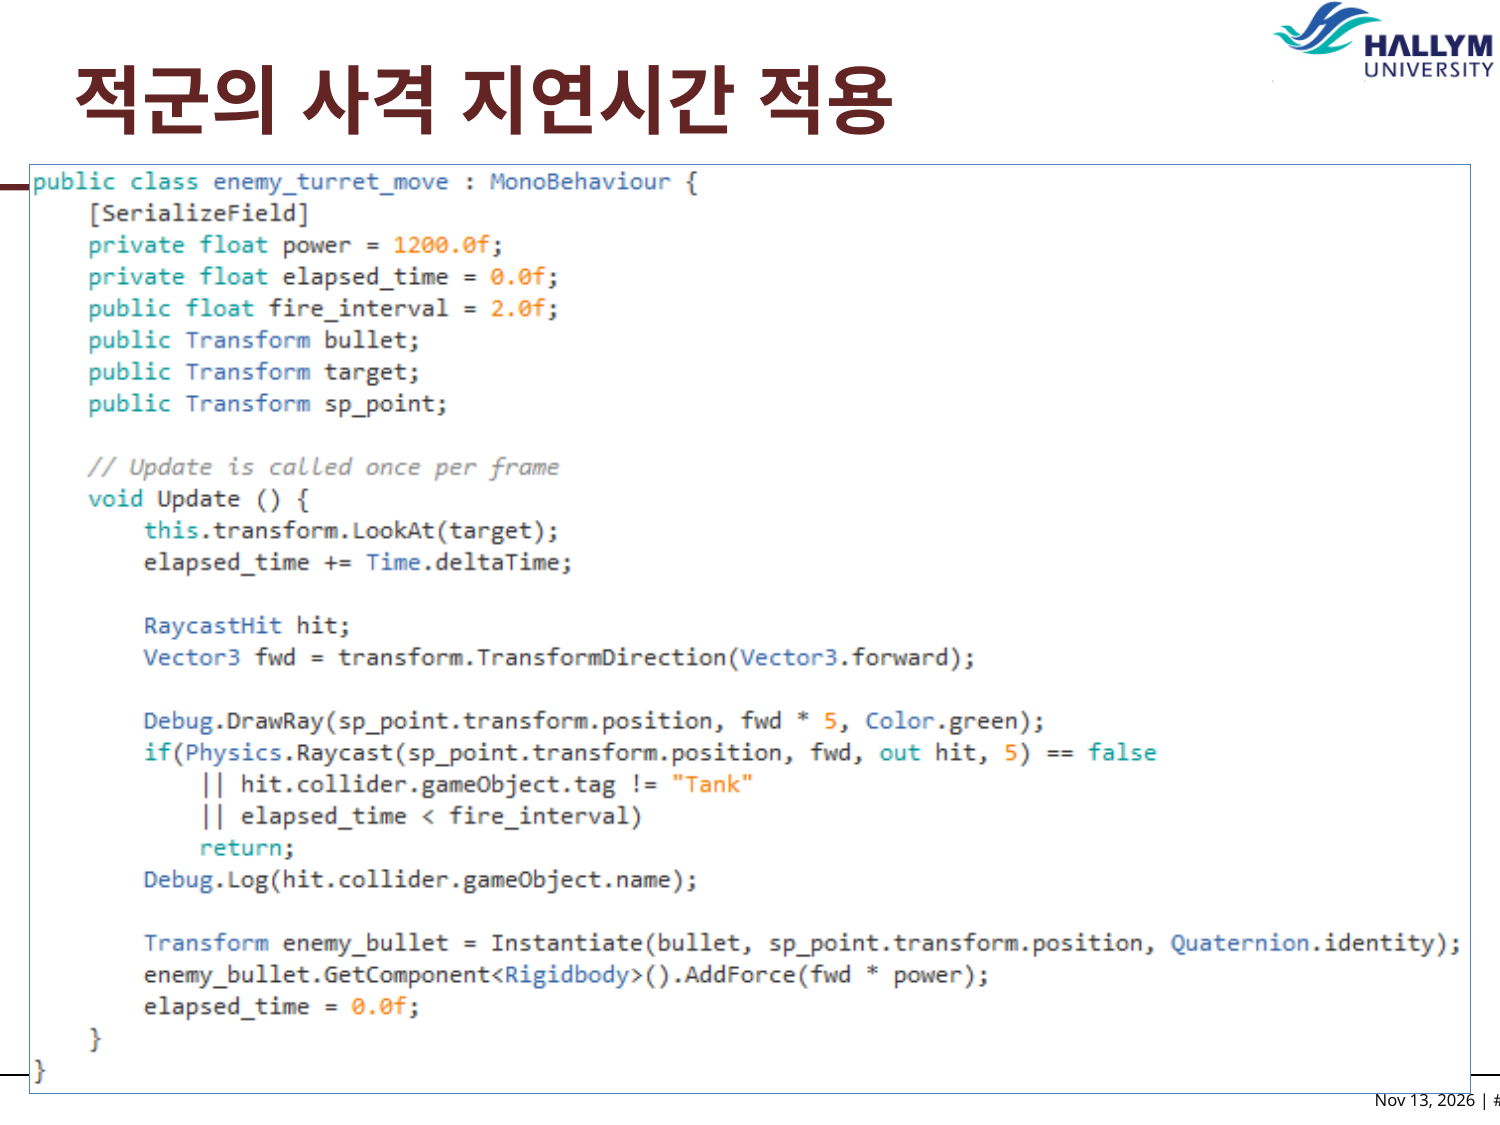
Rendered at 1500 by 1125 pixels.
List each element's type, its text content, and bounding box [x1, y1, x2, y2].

picture [1269, 0, 1500, 82]
title 적군의 사격 지연시간 적용 [44, 33, 1395, 163]
picture [29, 164, 1471, 1095]
